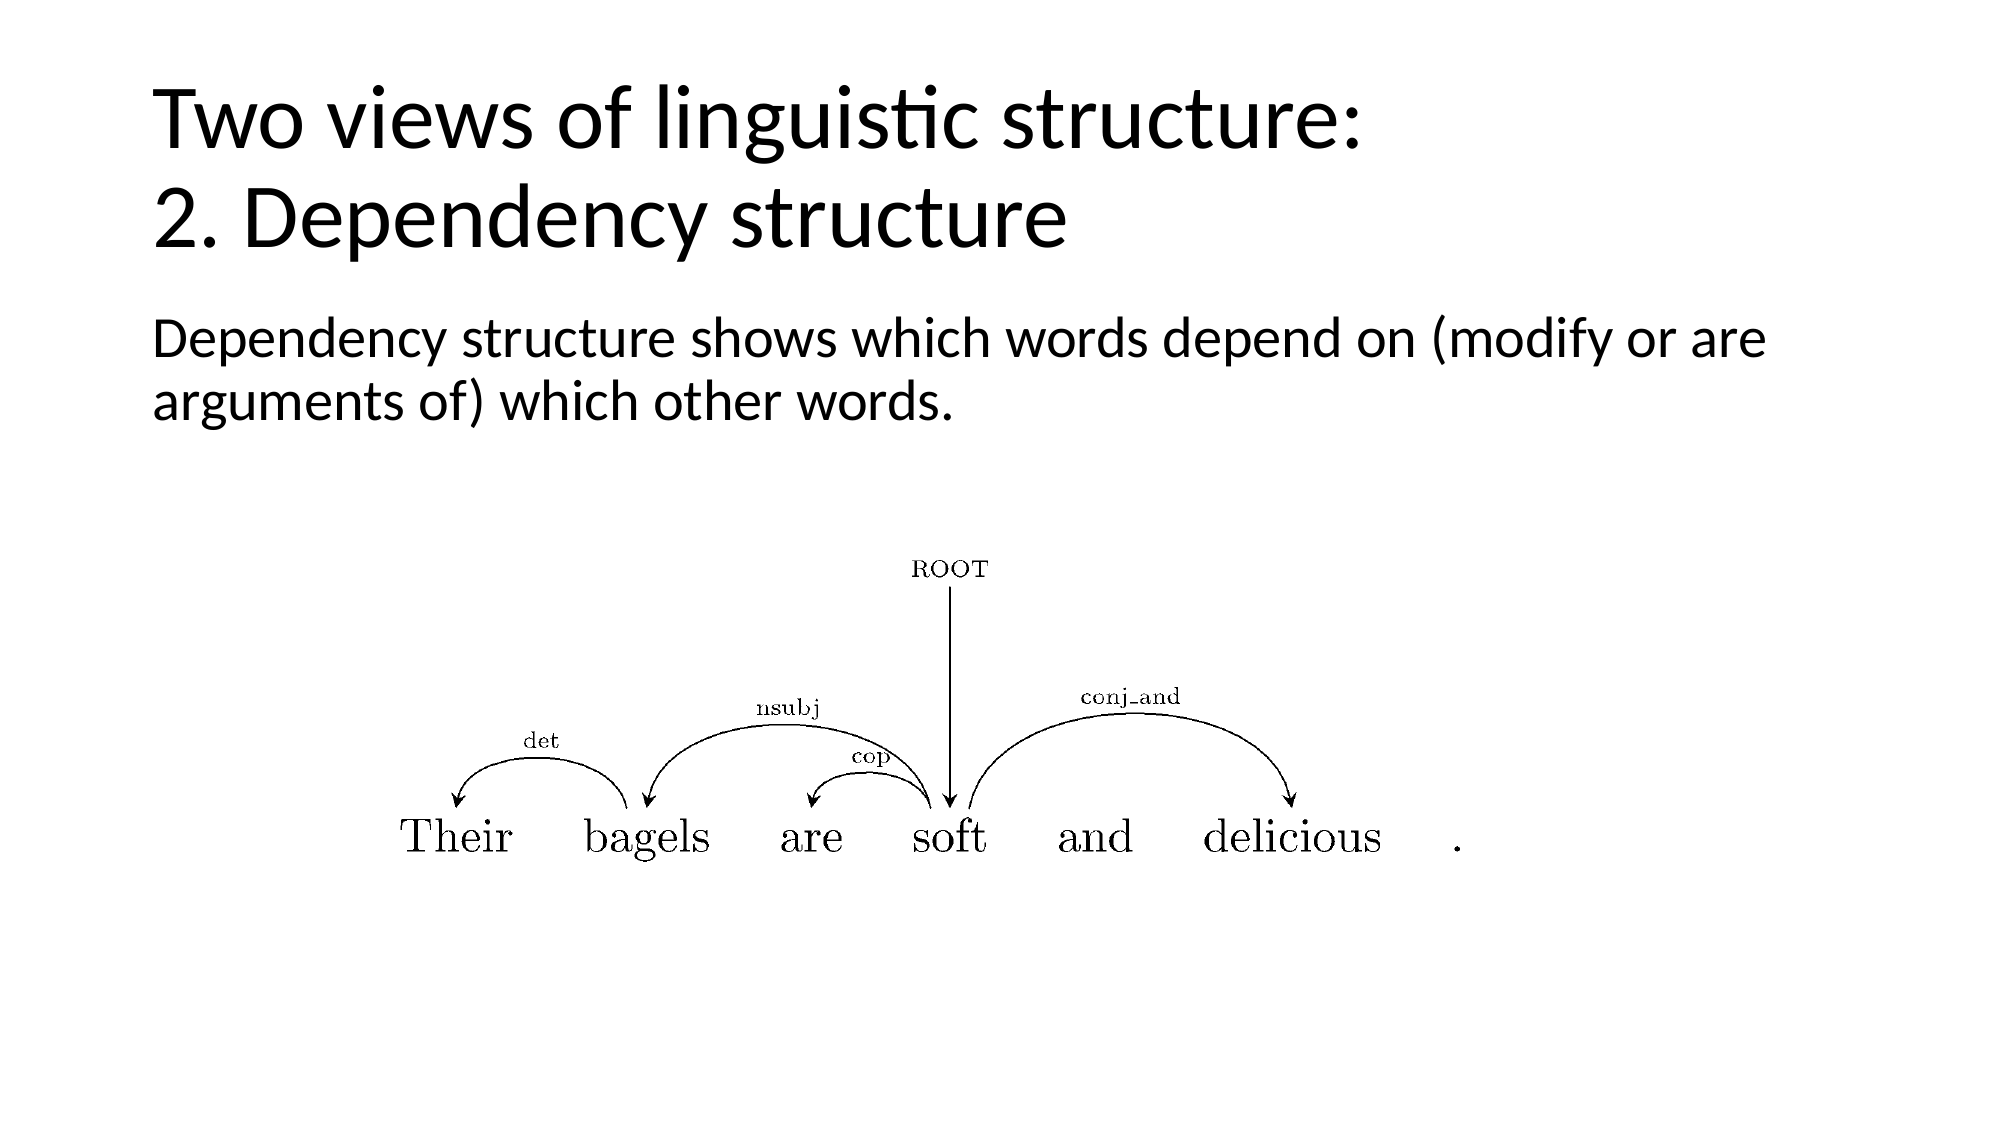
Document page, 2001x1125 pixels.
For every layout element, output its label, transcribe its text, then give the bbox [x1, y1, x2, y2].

list Dependency structure shows which words depend on (modify or are arguments of) which other words. [137, 299, 1863, 1014]
title Two views of linguistic structure: 2. Dependency structure [137, 59, 1863, 278]
picture [372, 550, 1482, 877]
